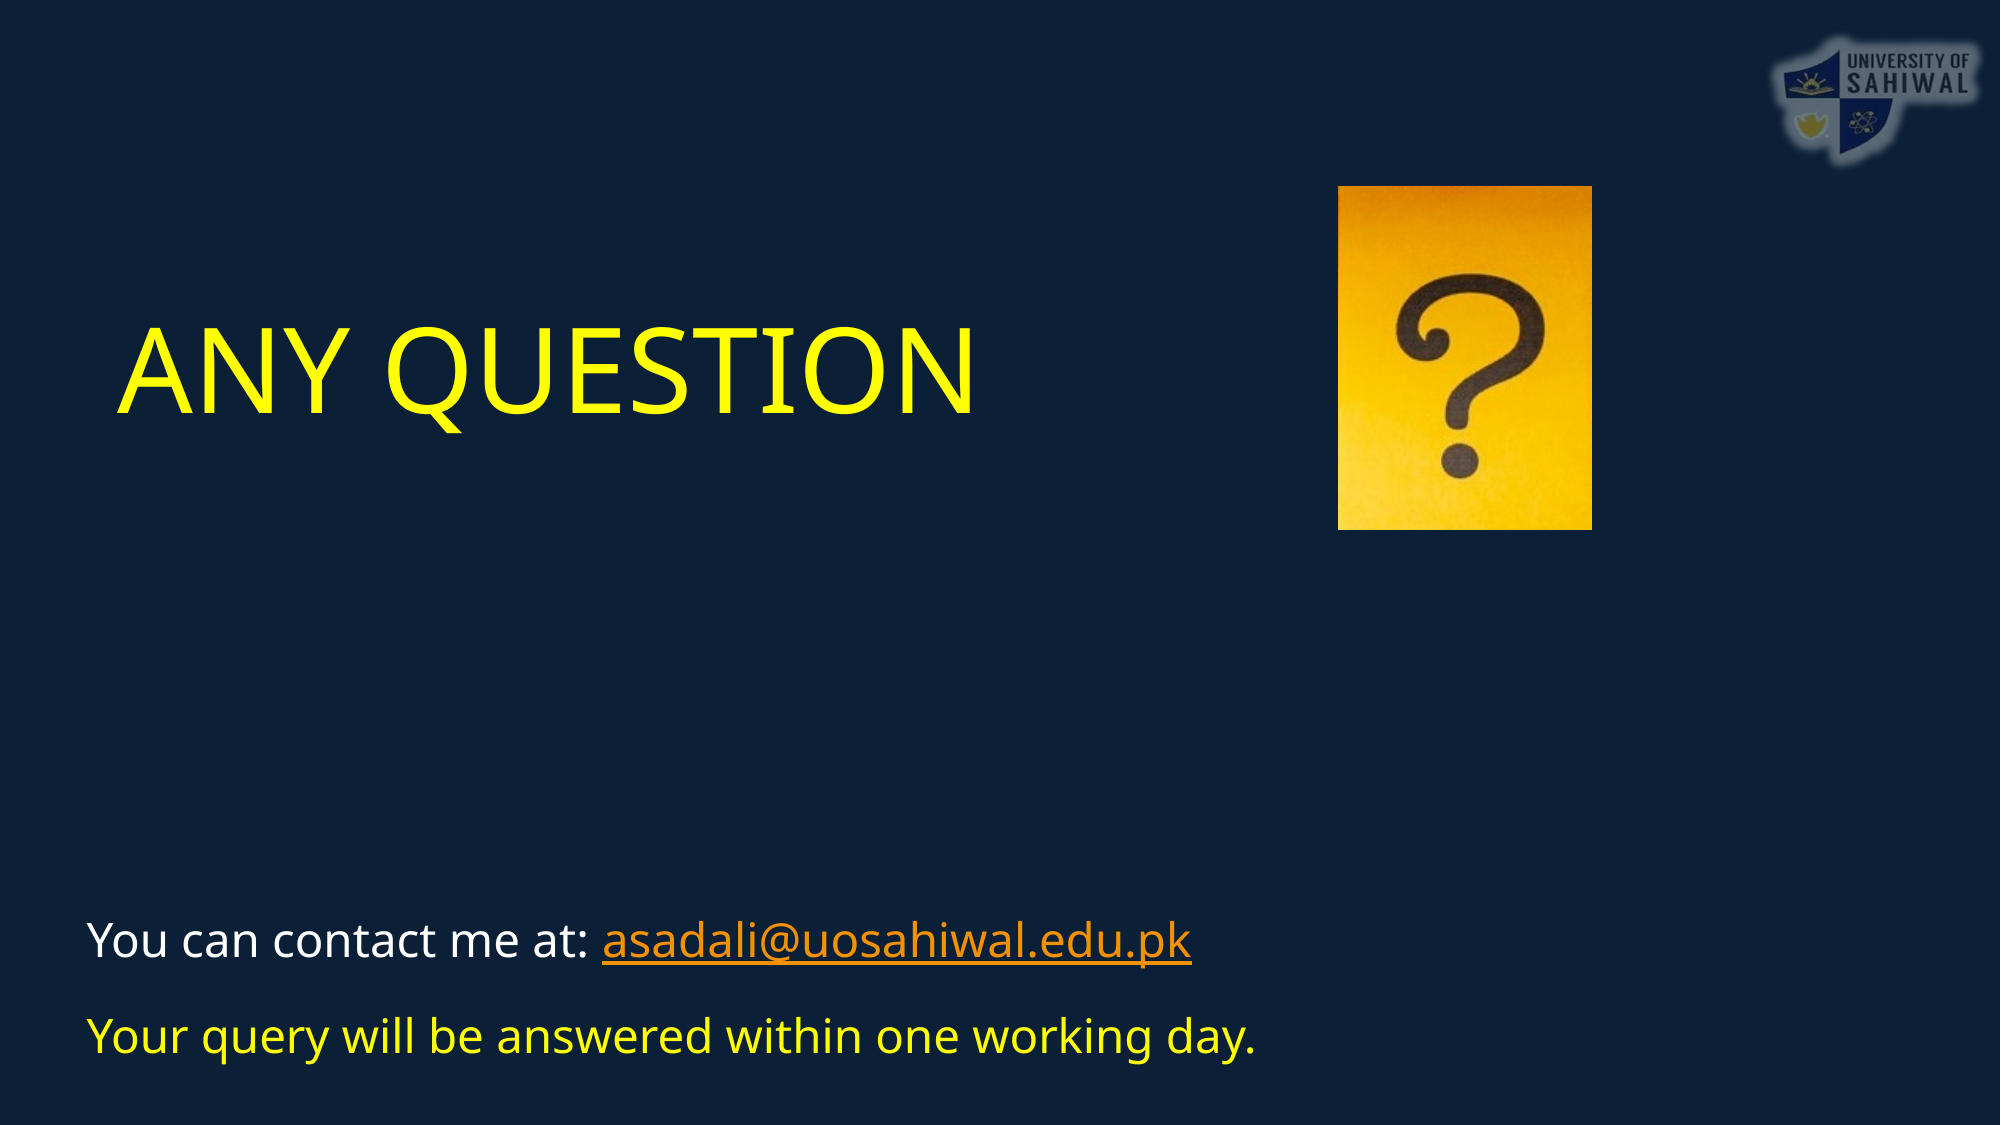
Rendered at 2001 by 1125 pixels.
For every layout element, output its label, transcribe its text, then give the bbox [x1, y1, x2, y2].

picture [1338, 185, 1593, 531]
list ANY QUESTION You can contact me at: asadali@uosahiwal.edu.pk Your query will be answered within one working day. [71, 67, 1894, 1074]
picture [1747, 0, 2000, 208]
